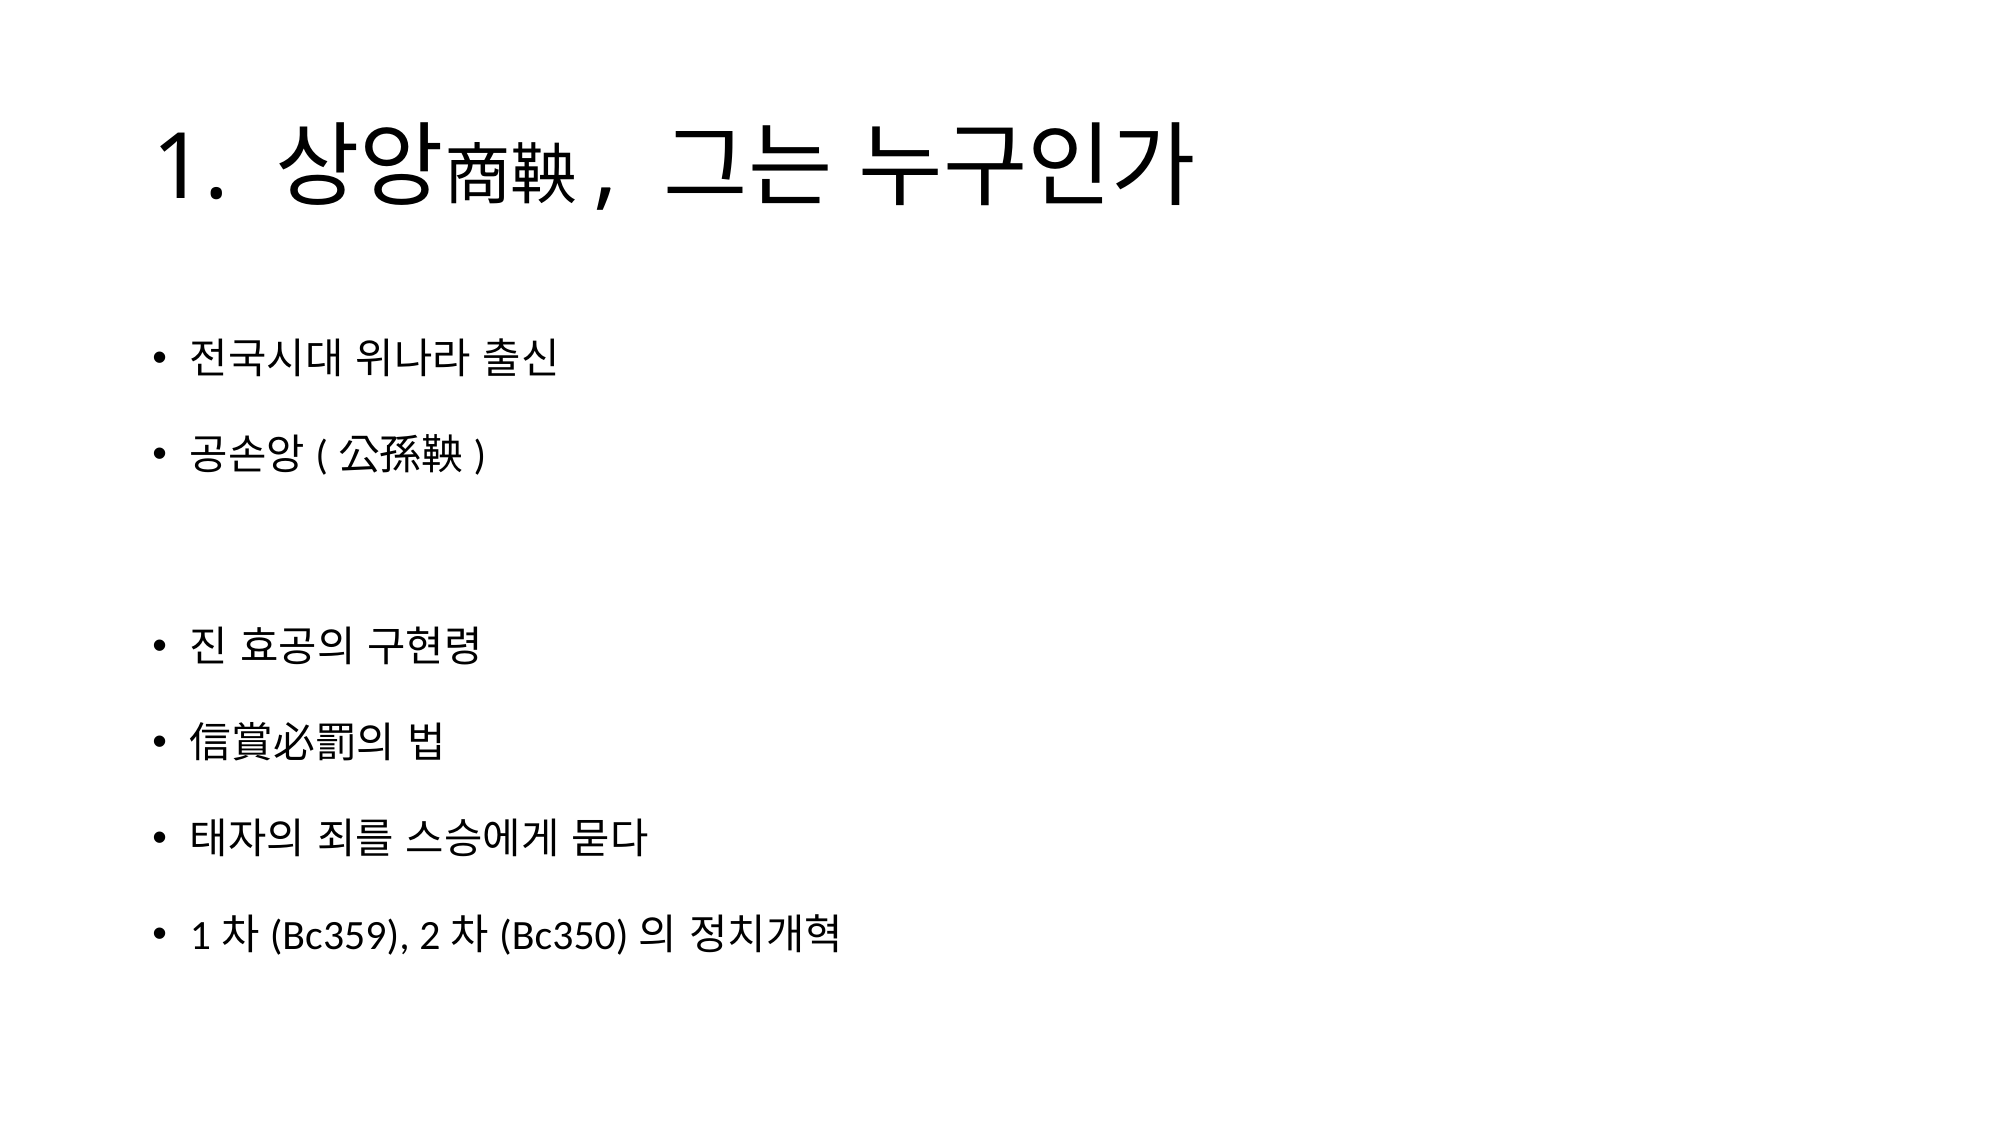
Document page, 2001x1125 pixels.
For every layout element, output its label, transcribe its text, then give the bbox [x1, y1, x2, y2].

title 1. 상앙商鞅, 그는 누구인가 [137, 59, 1863, 278]
list 전국시대 위나라 출신 공손앙(公孫鞅) 진 효공의 구현령 信賞必罰의 법 태자의 죄를 스승에게 묻다 1차(Bc359), 2차(Bc350)의 정치개혁 [137, 299, 1863, 1014]
